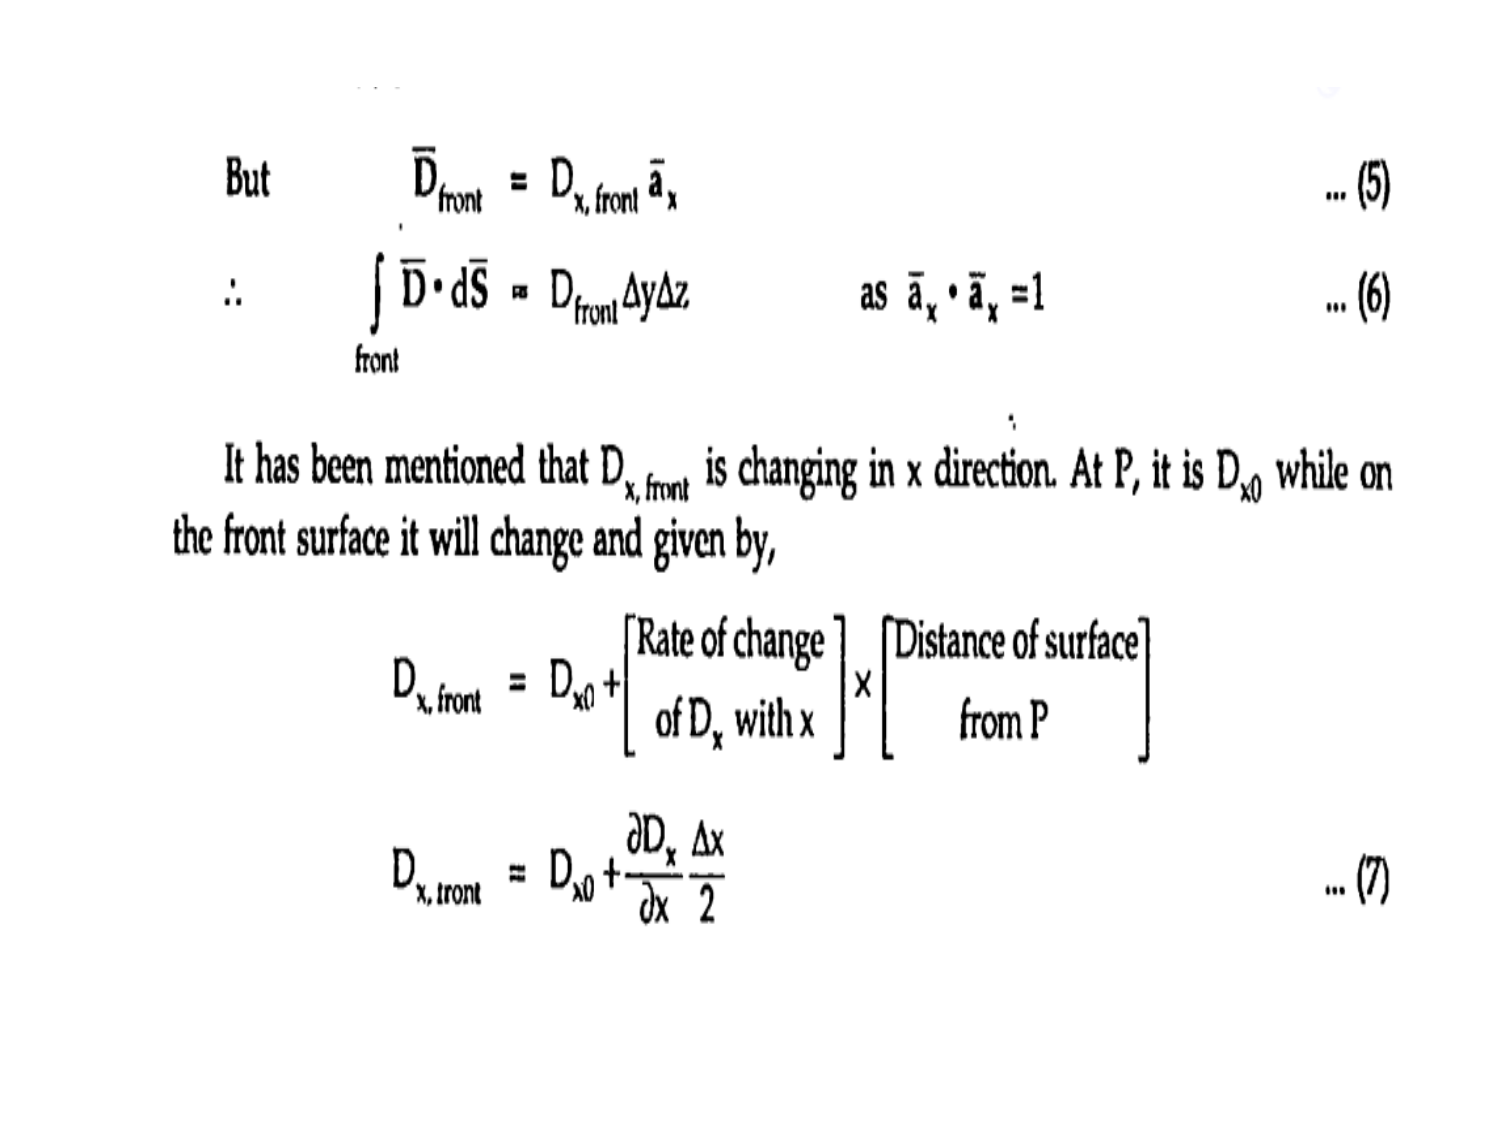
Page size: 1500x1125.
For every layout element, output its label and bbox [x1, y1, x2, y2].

list [74, 87, 1426, 1026]
